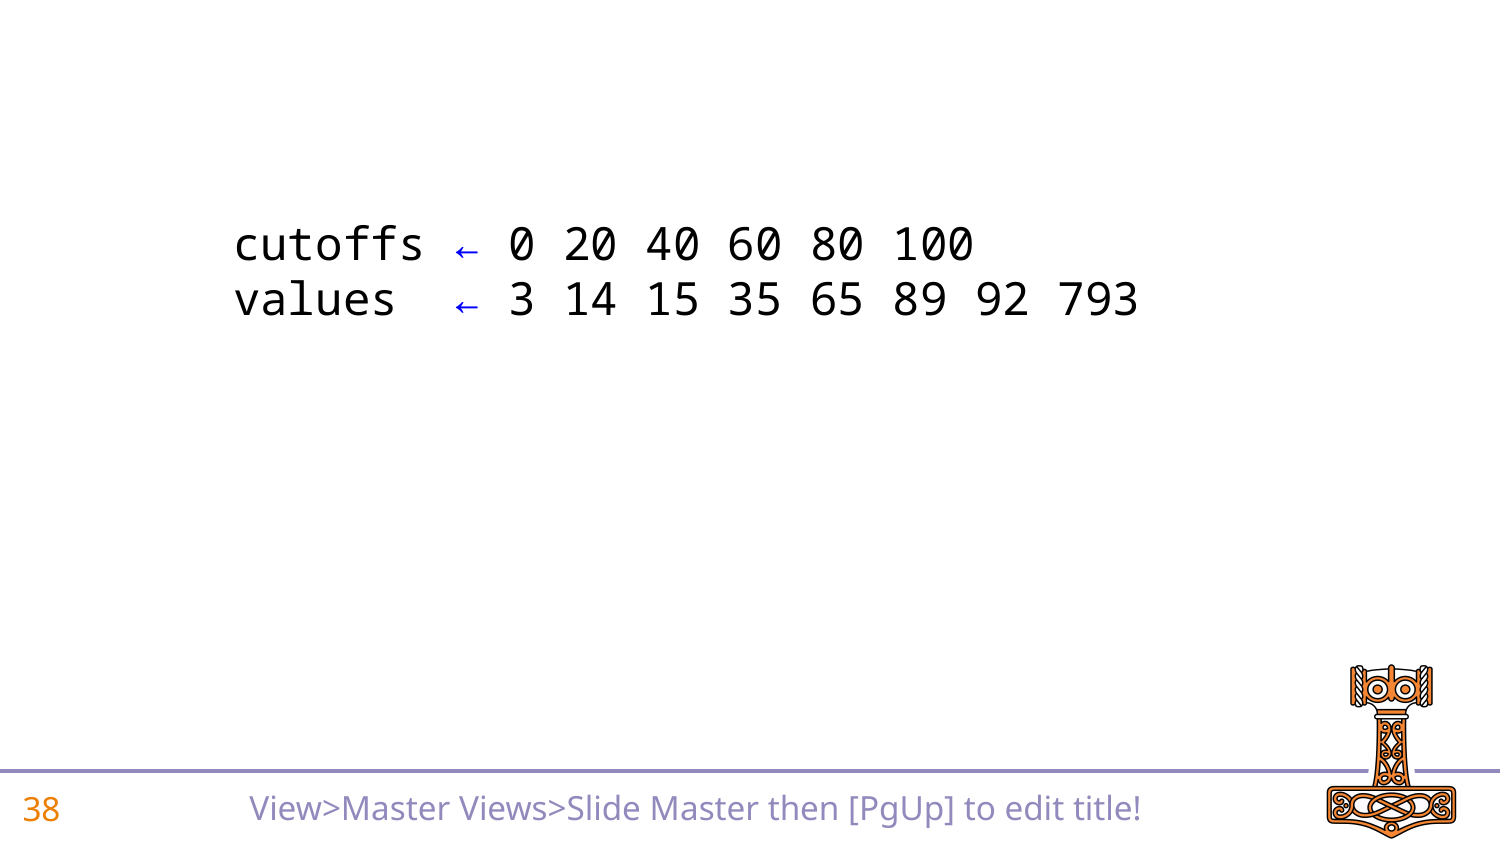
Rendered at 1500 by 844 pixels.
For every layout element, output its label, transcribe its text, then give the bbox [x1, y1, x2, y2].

picture [1320, 655, 1461, 844]
list cutoffs ← 0 20 40 60 80 100 values ← 3 14 15 35 65 89 92 793 [53, 207, 1453, 740]
